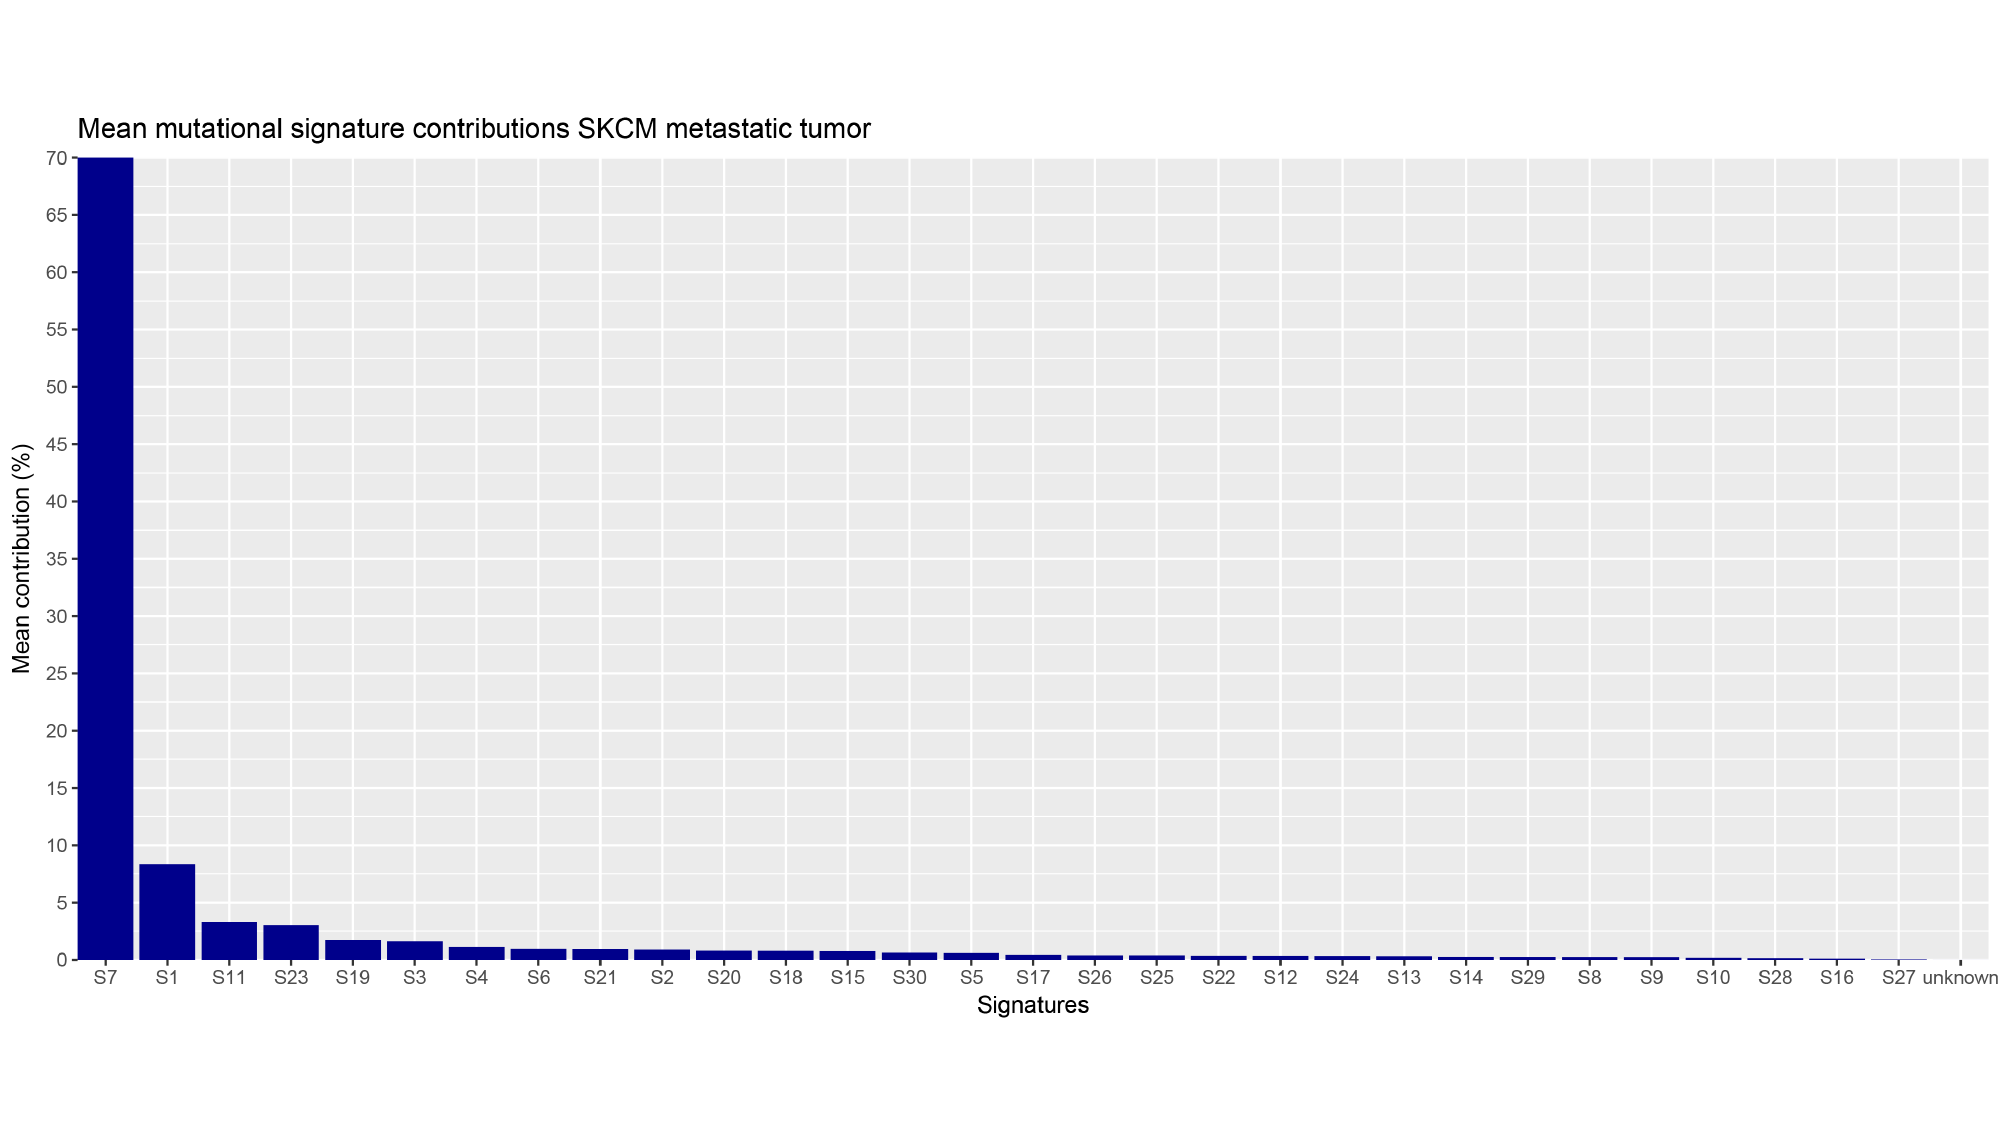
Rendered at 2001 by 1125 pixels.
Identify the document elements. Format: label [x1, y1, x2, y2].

picture [0, 106, 2000, 1030]
